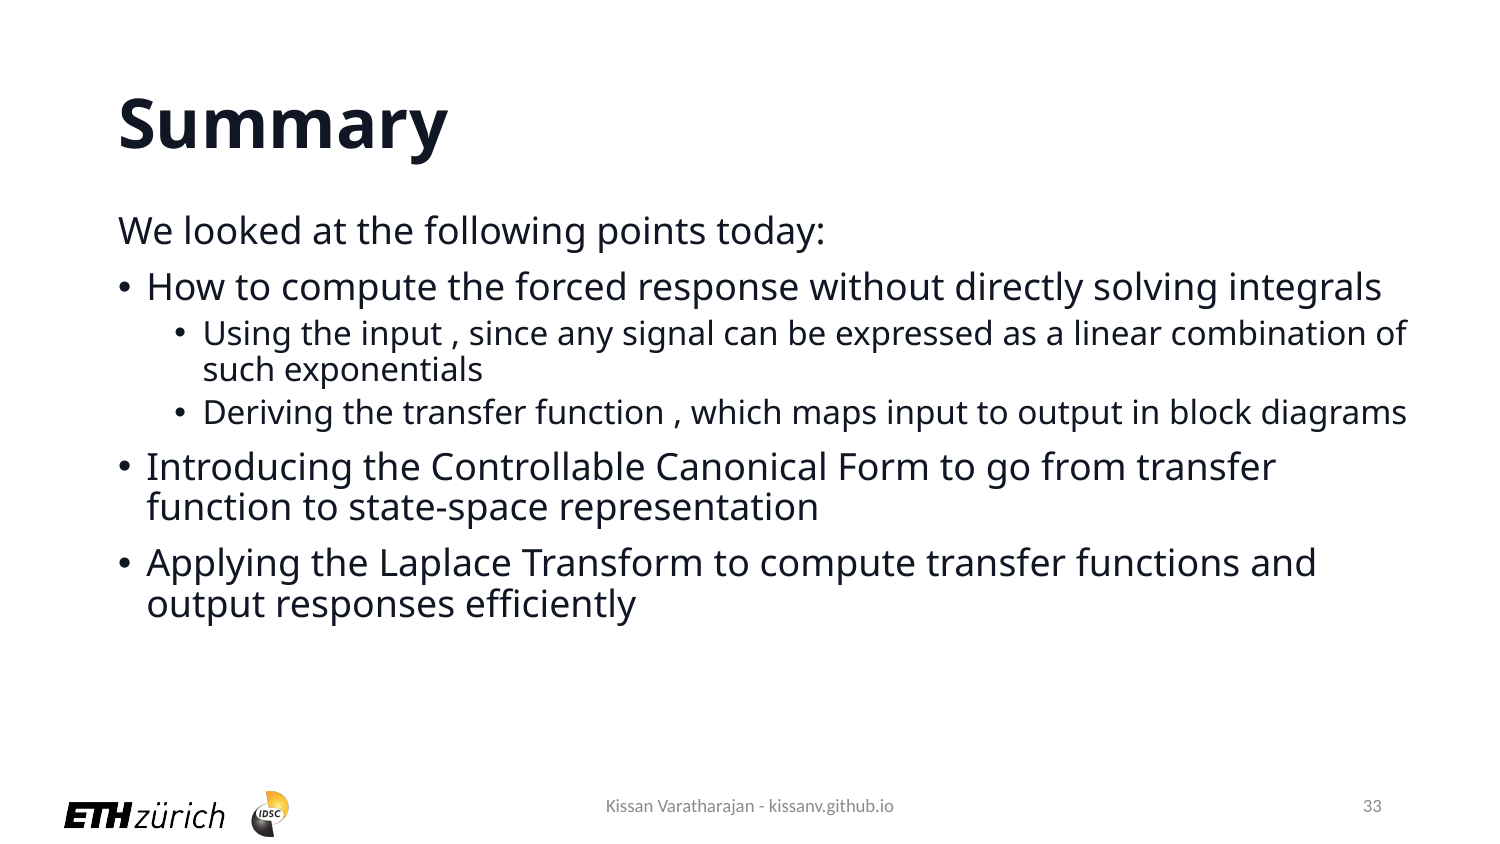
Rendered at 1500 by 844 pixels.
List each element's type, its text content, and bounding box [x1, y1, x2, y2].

slide_number 33 [1059, 782, 1397, 827]
title Summary [103, 44, 1397, 208]
footer Kissan Varatharajan - kissanv.github.io [496, 782, 1004, 827]
picture [38, 776, 293, 844]
